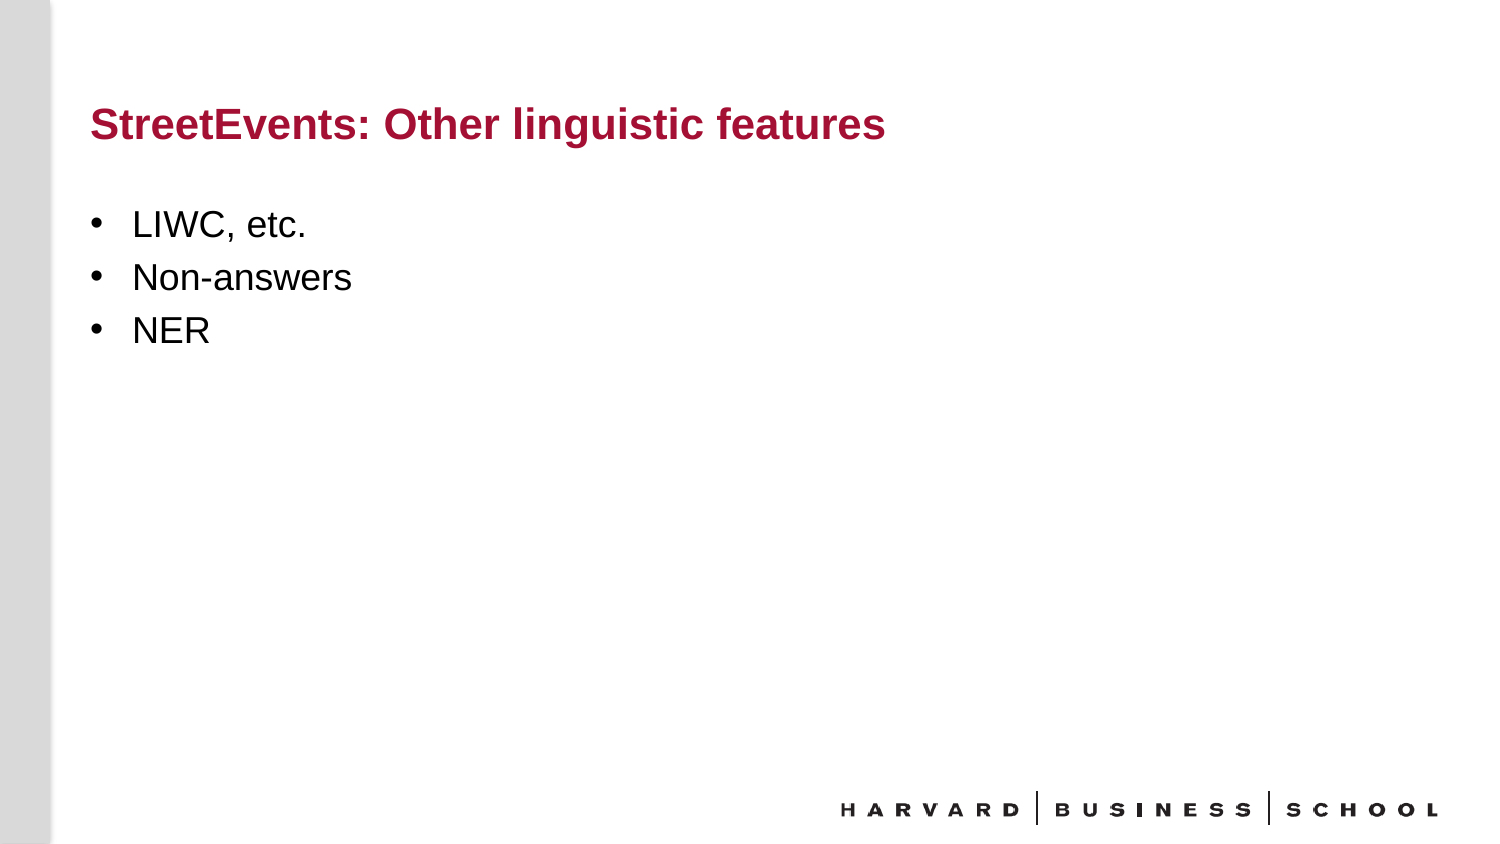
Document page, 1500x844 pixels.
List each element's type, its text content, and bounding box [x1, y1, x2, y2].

title StreetEvents: Other linguistic features [75, 65, 1431, 156]
list LIWC, etc. Non-answers NER [75, 196, 1431, 760]
